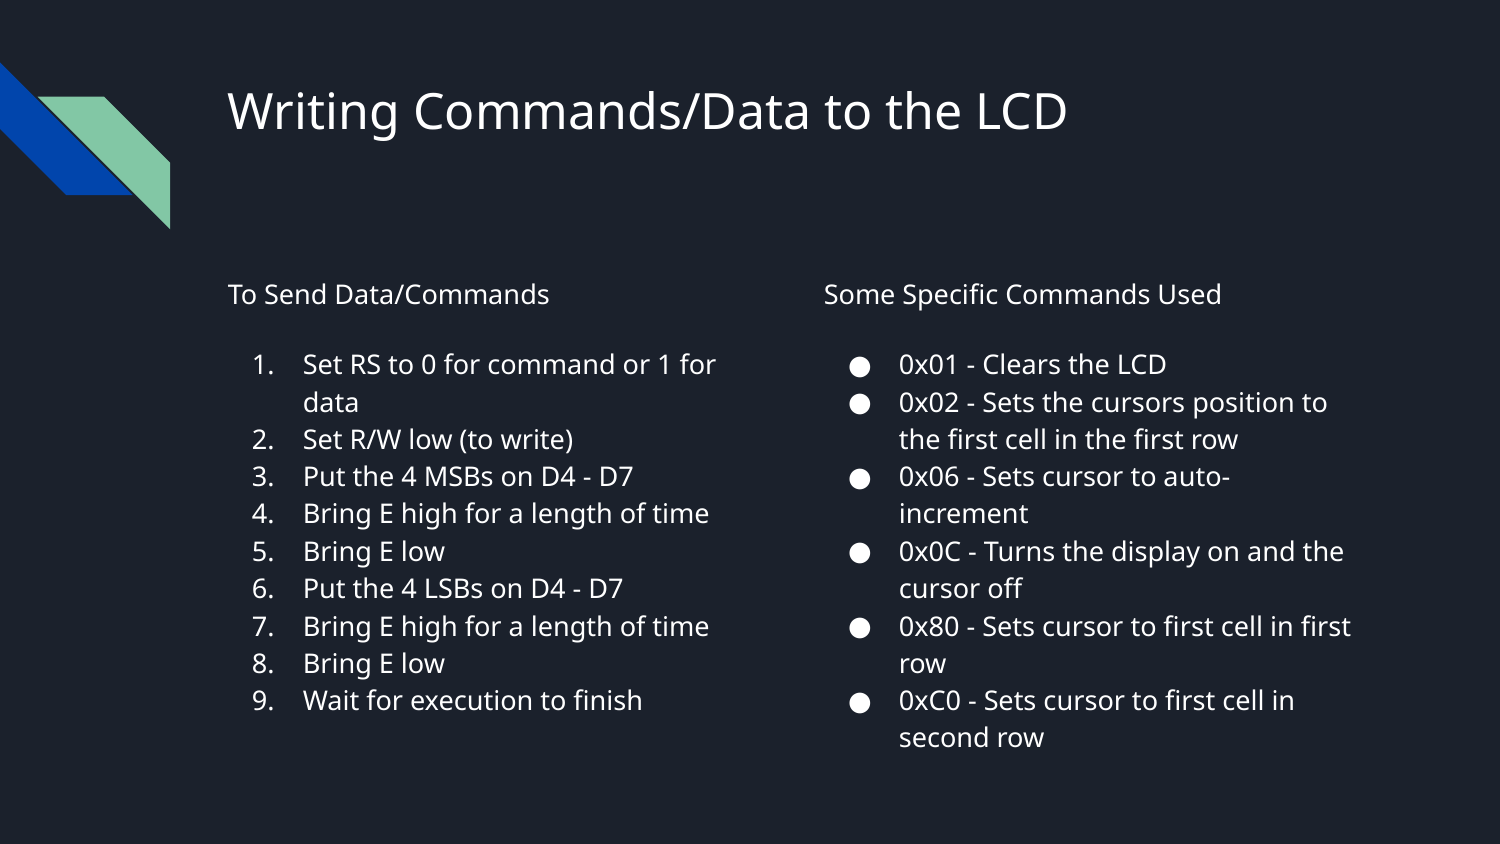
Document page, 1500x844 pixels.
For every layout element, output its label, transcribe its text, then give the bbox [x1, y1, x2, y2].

list Some Specific Commands Used 0x01 - Clears the LCD 0x02 - Sets the cursors position to the first cell in the first row 0x06 - Sets cursor to auto-increment 0x0C - Turns the display on and the cursor off 0x80 - Sets cursor to first cell in first row 0xC0 - Sets cursor to first cell in second row [809, 257, 1368, 735]
list To Send Data/Commands Set RS to 0 for command or 1 for data Set R/W low (to write) Put the 4 MSBs on D4 - D7 Bring E high for a length of time Bring E low Put the 4 LSBs on D4 - D7 Bring E high for a length of time Bring E low Wait for execution to finish [212, 257, 772, 735]
title Writing Commands/Data to the LCD [212, 64, 1368, 215]
